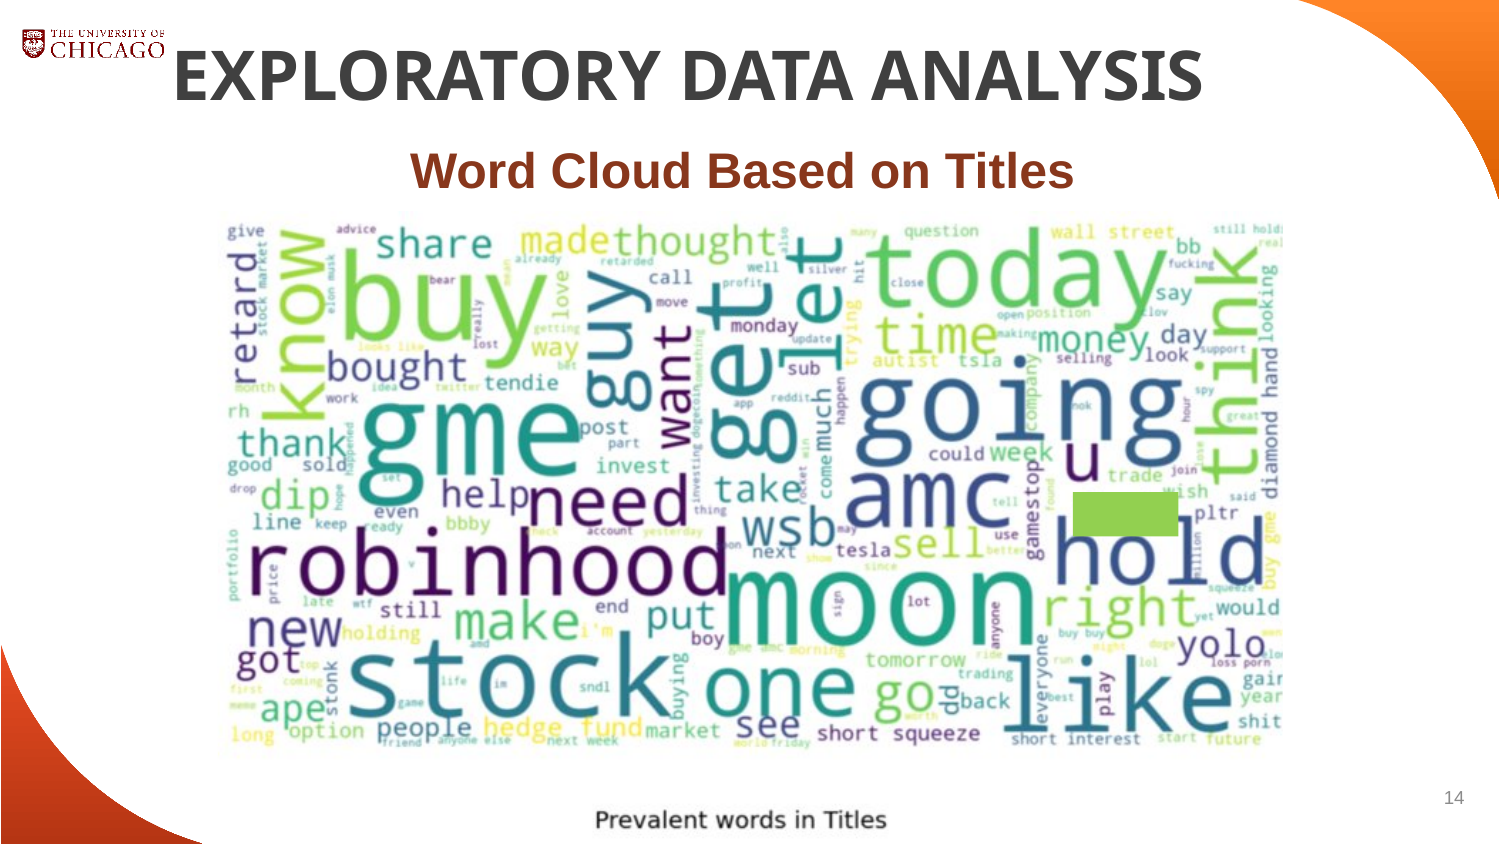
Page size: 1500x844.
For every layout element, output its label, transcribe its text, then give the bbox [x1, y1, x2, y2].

text_box Word Cloud Based on Titles [87, 131, 1399, 207]
text_box EXPLORATORY DATA ANALYSIS [141, 24, 1237, 122]
text_box [1298, 0, 1499, 199]
picture [6, 13, 180, 74]
text_box [1, 644, 202, 844]
picture [217, 211, 1283, 844]
slide_number 14 [1389, 764, 1480, 830]
